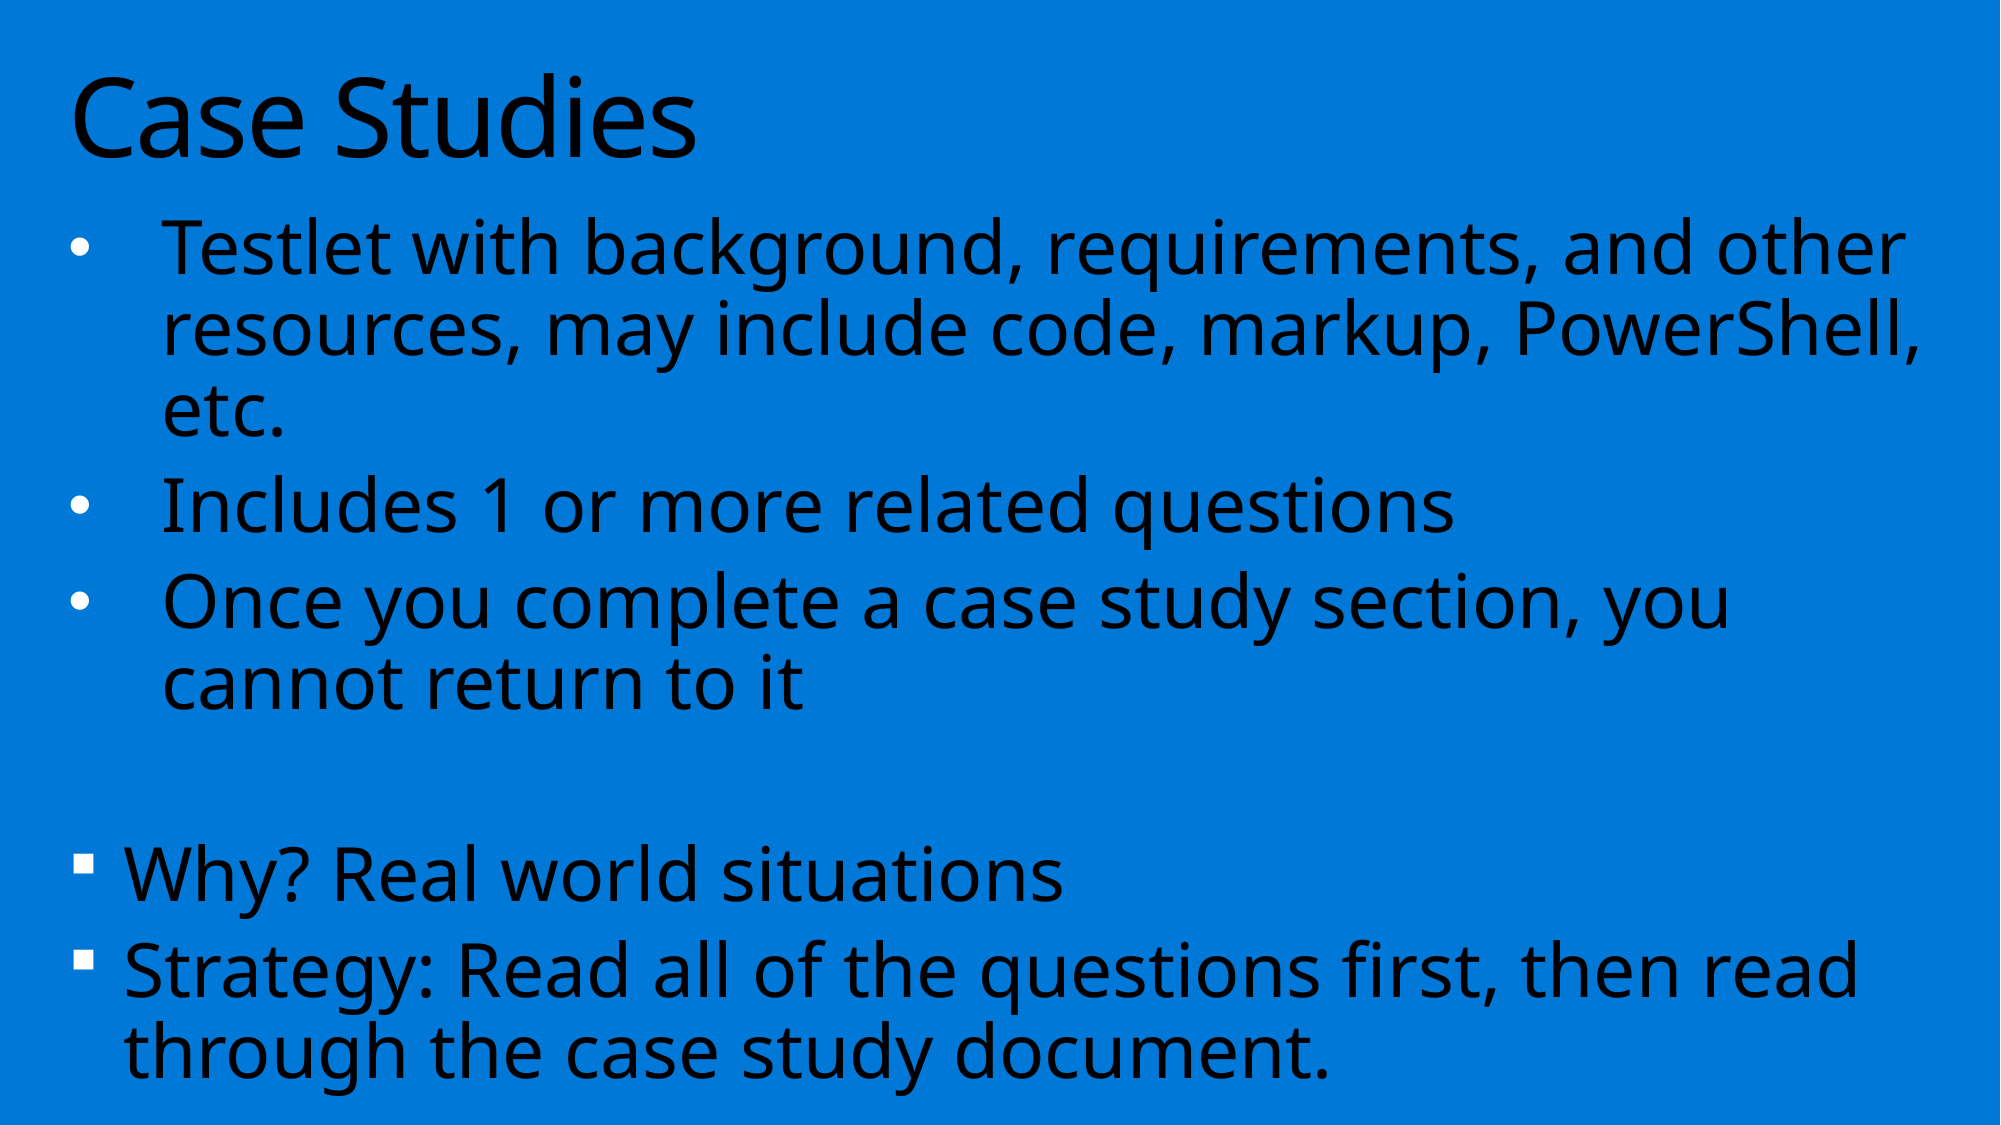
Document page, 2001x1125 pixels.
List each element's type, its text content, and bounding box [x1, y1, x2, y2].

title Case Studies [44, 47, 1957, 196]
list Testlet with background, requirements, and other resources, may include code, markup, PowerShell, etc. Includes 1 or more related questions Once you complete a case study section, you cannot return to it Why? Real world situations Strategy: Read all of the questions first, then read through the case study document. [44, 196, 1956, 554]
